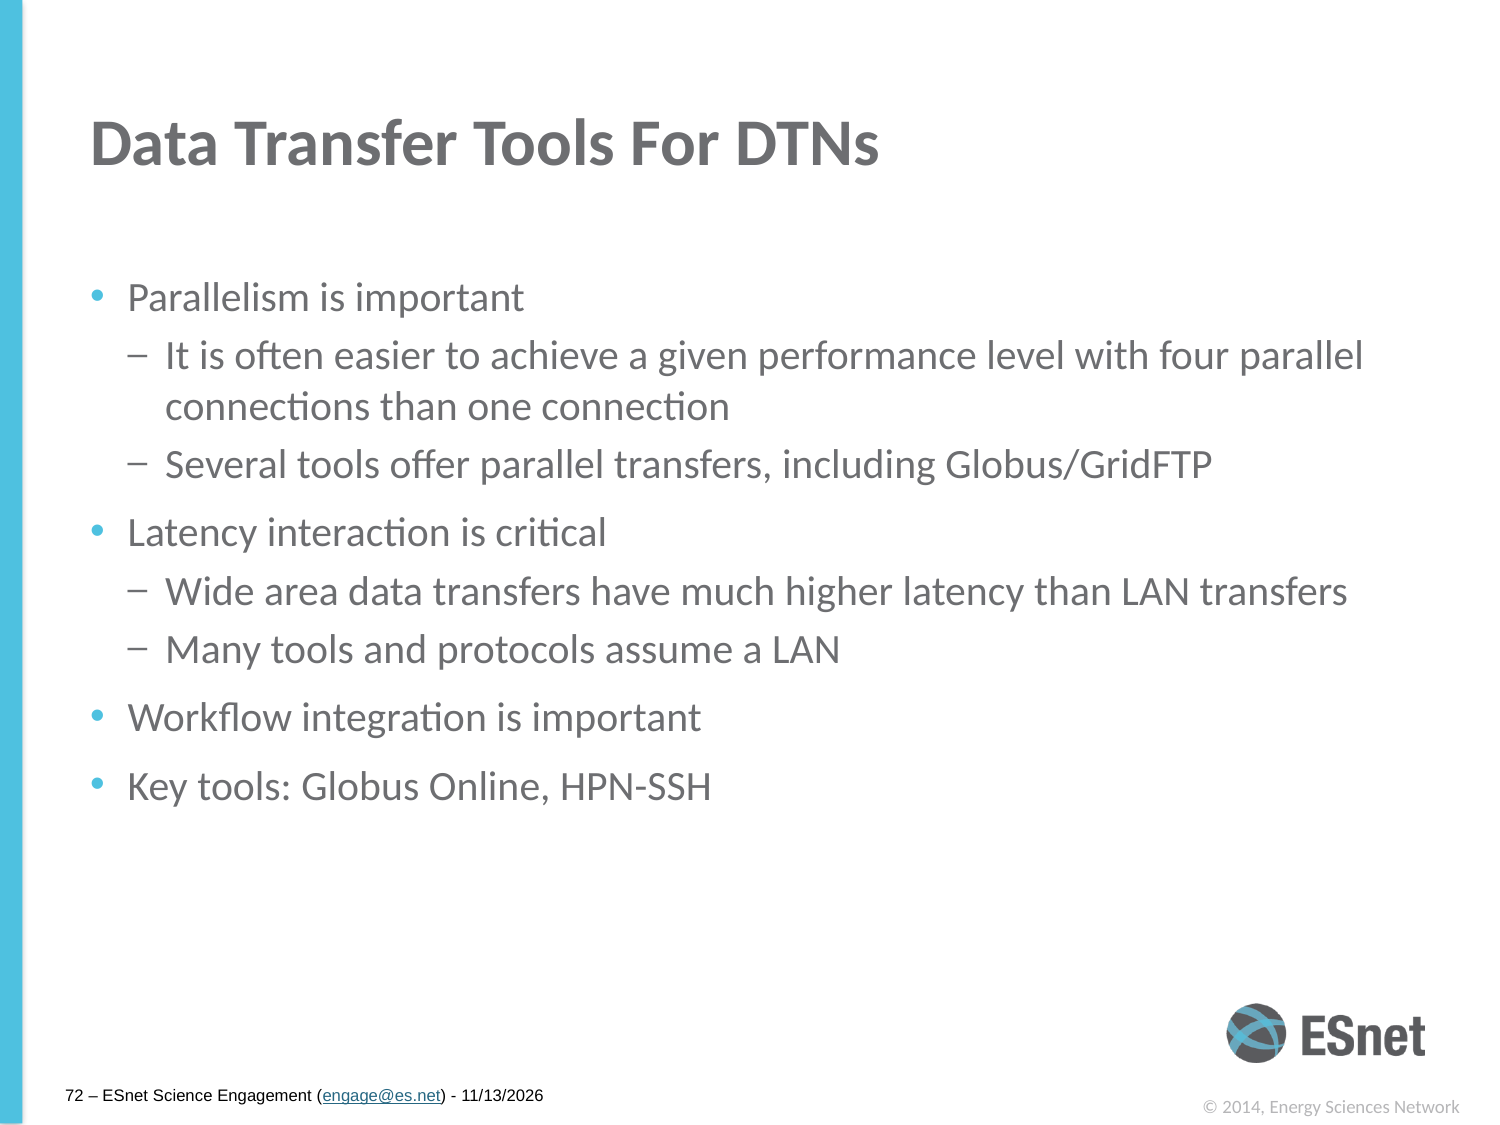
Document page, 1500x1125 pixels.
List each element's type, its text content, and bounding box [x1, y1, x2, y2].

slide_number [50, 1080, 582, 1110]
list Parallelism is important It is often easier to achieve a given performance level with four parallel connections than one connection Several tools offer parallel transfers, including Globus/GridFTP Latency interaction is critical Wide area data transfers have much higher latency than LAN transfers Many tools and protocols assume a LAN Workflow integration is important Key tools: Globus Online, HPN-SSH [75, 262, 1425, 976]
title Data Transfer Tools For DTNs [75, 45, 1425, 233]
text_box © 2014, Energy Sciences Network [1187, 1095, 1500, 1125]
picture [1226, 1003, 1425, 1063]
